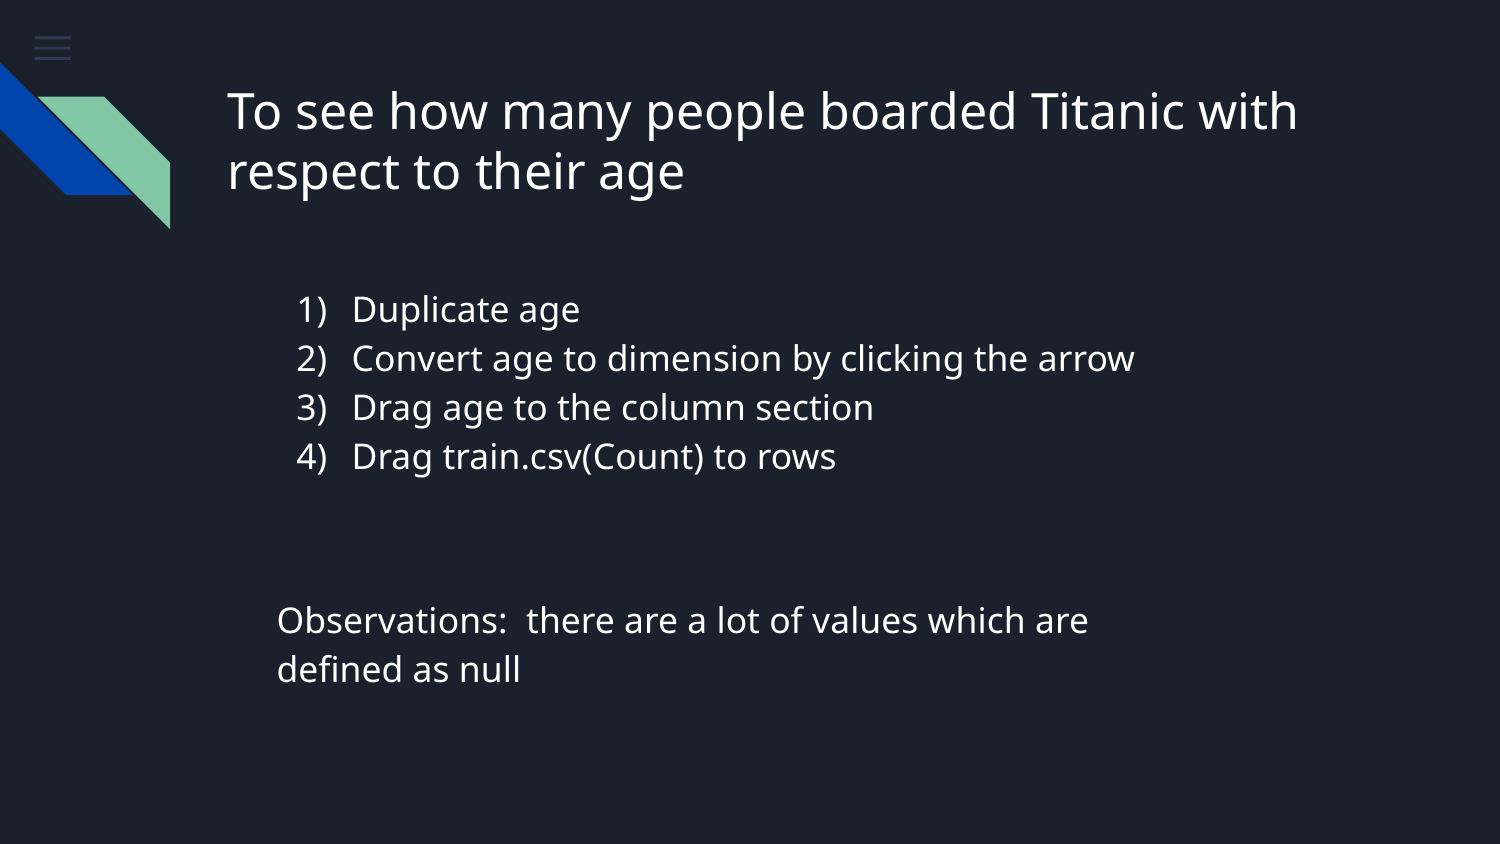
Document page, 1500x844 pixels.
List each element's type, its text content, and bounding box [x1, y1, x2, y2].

title To see how many people boarded Titanic with respect to their age [212, 64, 1368, 215]
list Duplicate age Convert age to dimension by clicking the arrow Drag age to the column section Drag train.csv(Count) to rows Observations: there are a lot of values which are defined as null [261, 265, 1231, 744]
